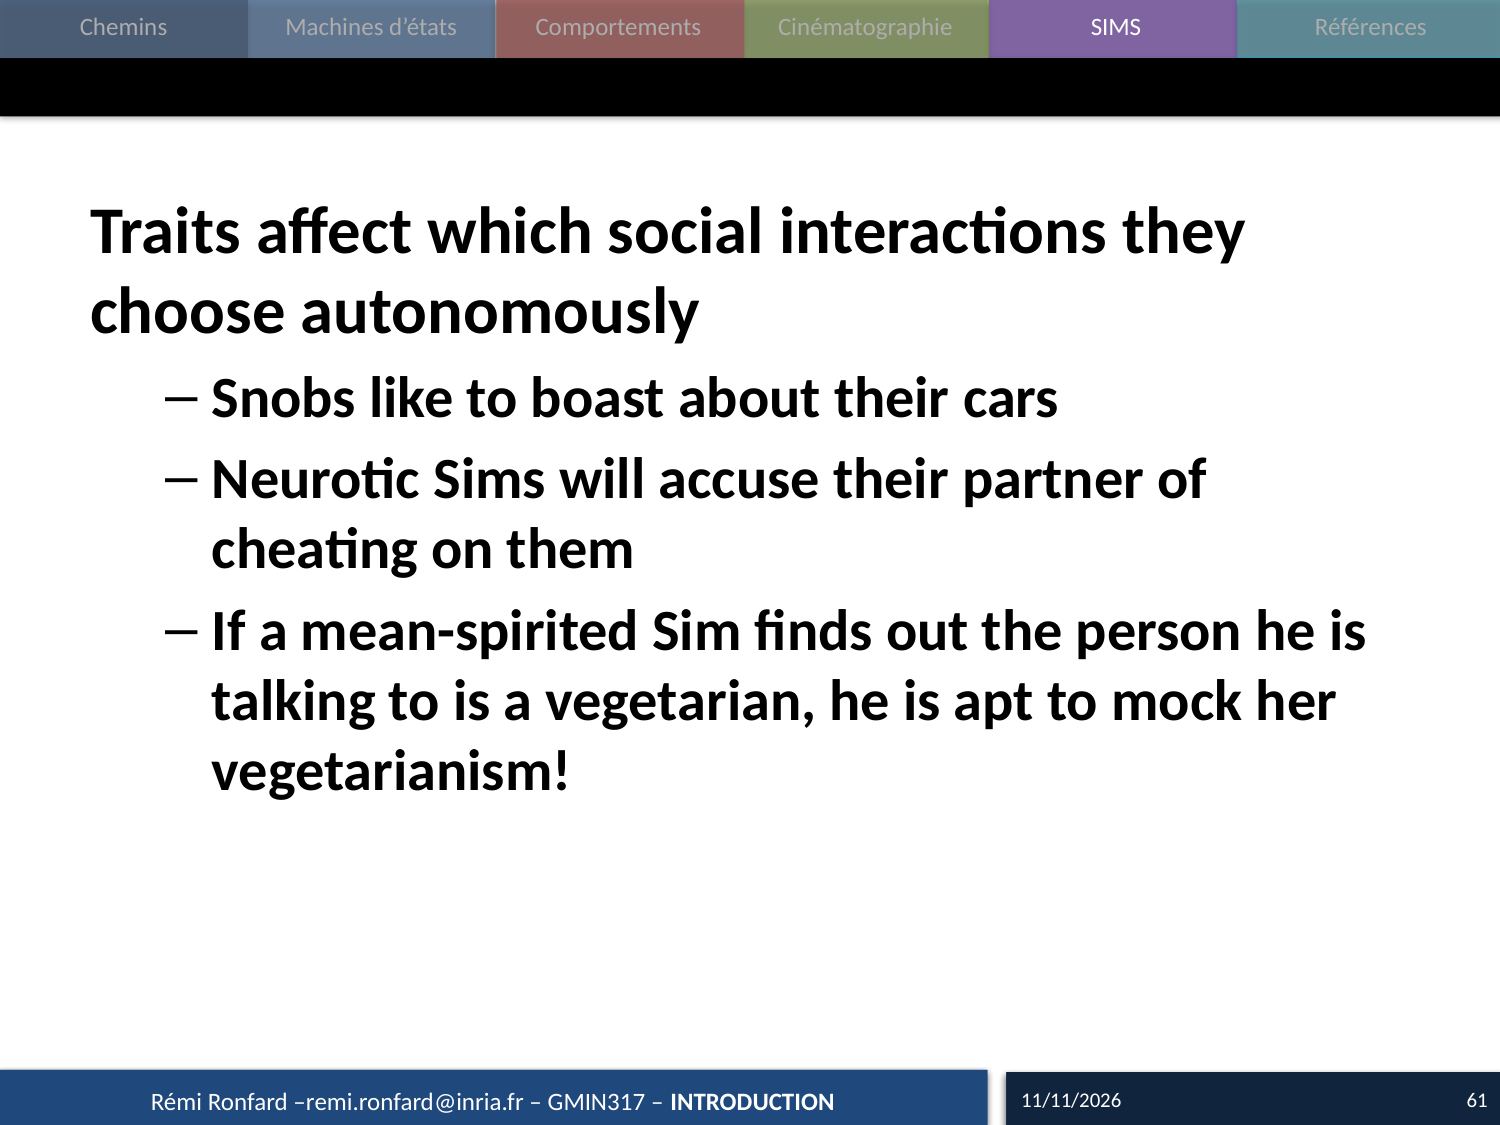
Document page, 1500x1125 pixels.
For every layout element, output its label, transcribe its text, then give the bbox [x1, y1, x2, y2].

footer Rémi Ronfard –remi.ronfard@inria.fr – GMIN317 – INTRODUCTION [0, 1072, 988, 1125]
slide_number 61 [1153, 1071, 1500, 1125]
list Traits affect which social interactions they choose autonomously Snobs like to boast about their cars Neurotic Sims will accuse their partner of cheating on them If a mean-spirited Sim finds out the person he is talking to is a vegetarian, he is apt to mock her vegetarianism! [75, 179, 1425, 1005]
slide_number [1006, 1070, 1153, 1125]
